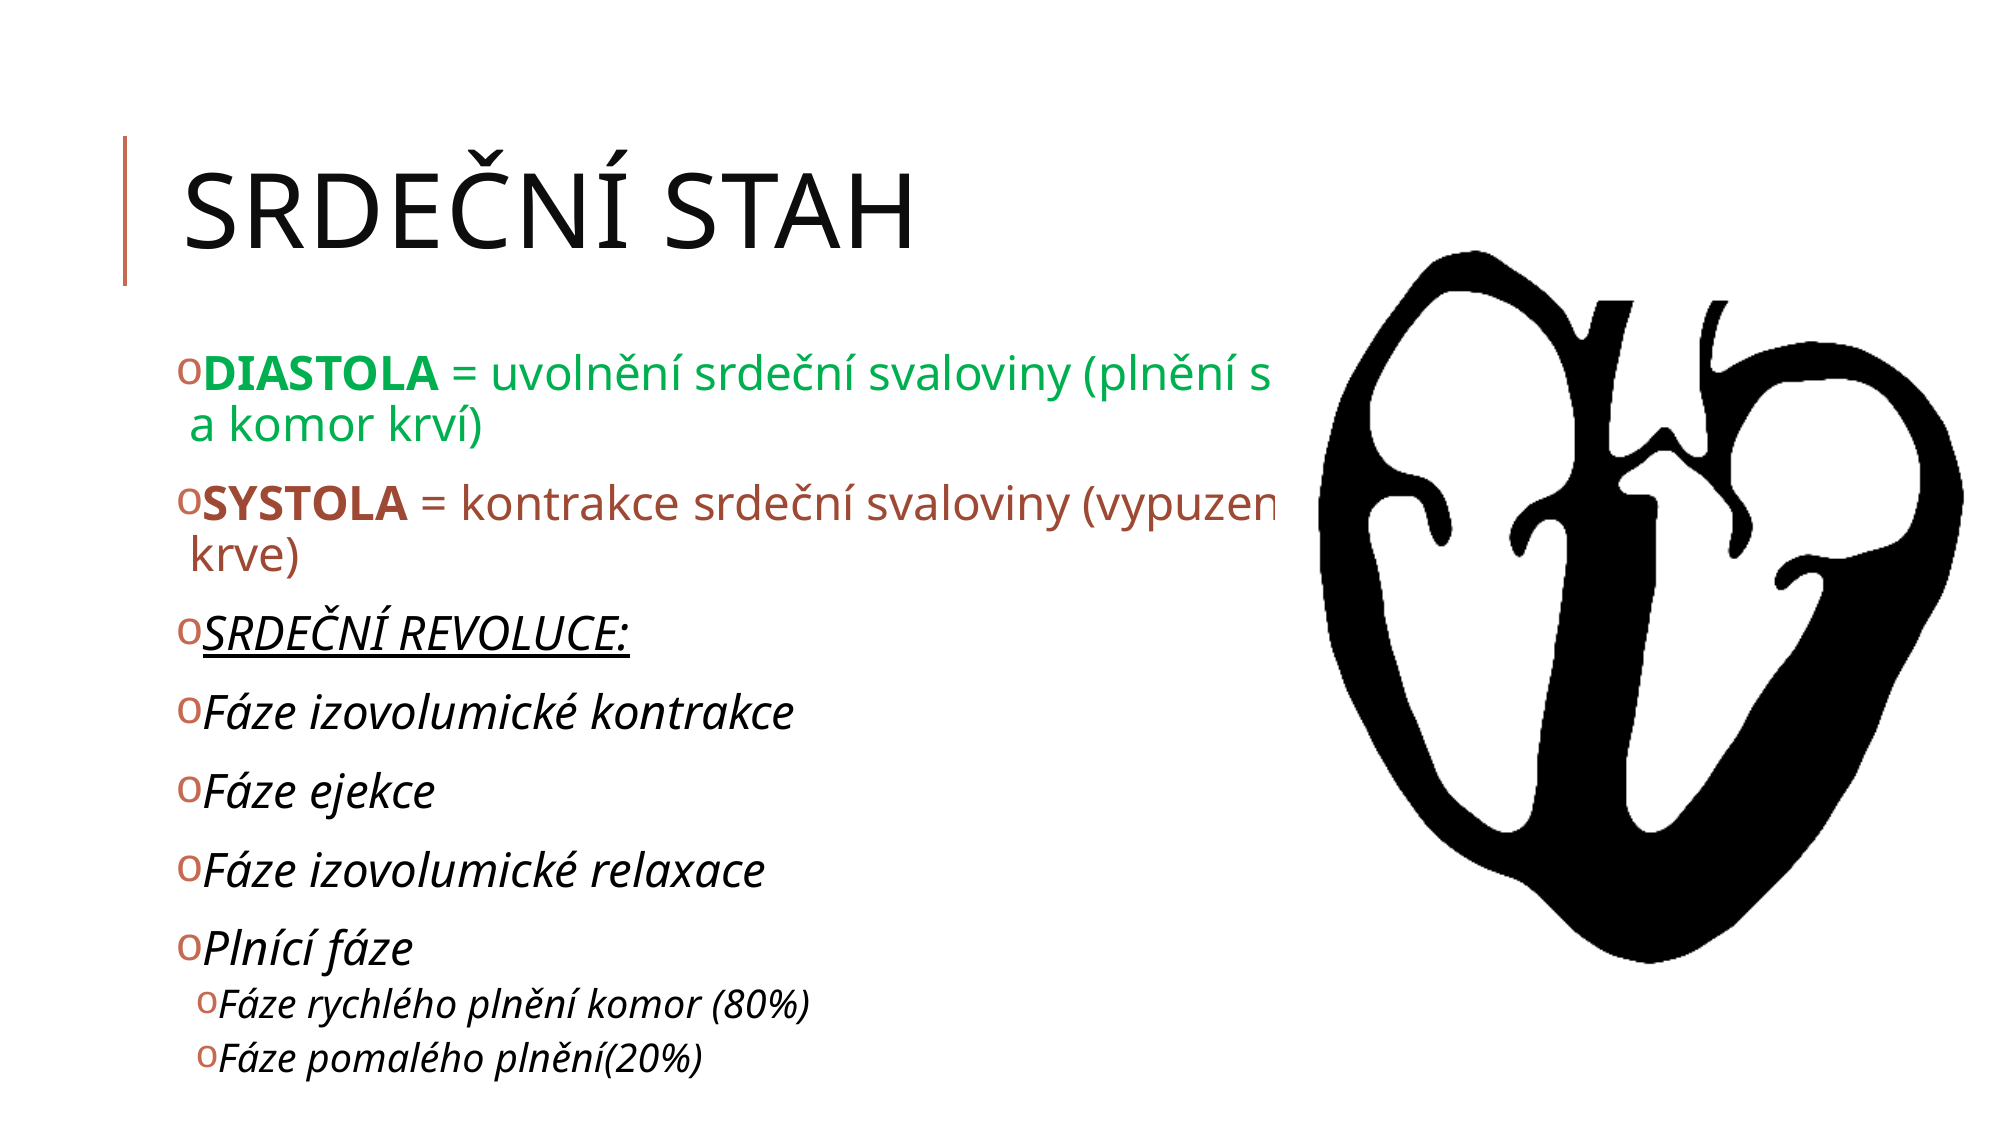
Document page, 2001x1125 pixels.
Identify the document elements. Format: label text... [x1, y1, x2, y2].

list DIASTOLA = uvolnění srdeční svaloviny (plnění síní a komor krví) SYSTOLA = kontrakce srdeční svaloviny (vypuzení krve) SRDEČNÍ REVOLUCE: Fáze izovolumické kontrakce Fáze ejekce Fáze izovolumické relaxace Plnící fáze Fáze rychlého plnění komor (80%) Fáze pomalého plnění(20%) [168, 341, 1358, 1098]
title SRDEČNÍ STAH [168, 96, 1763, 341]
picture [1274, 218, 2000, 998]
